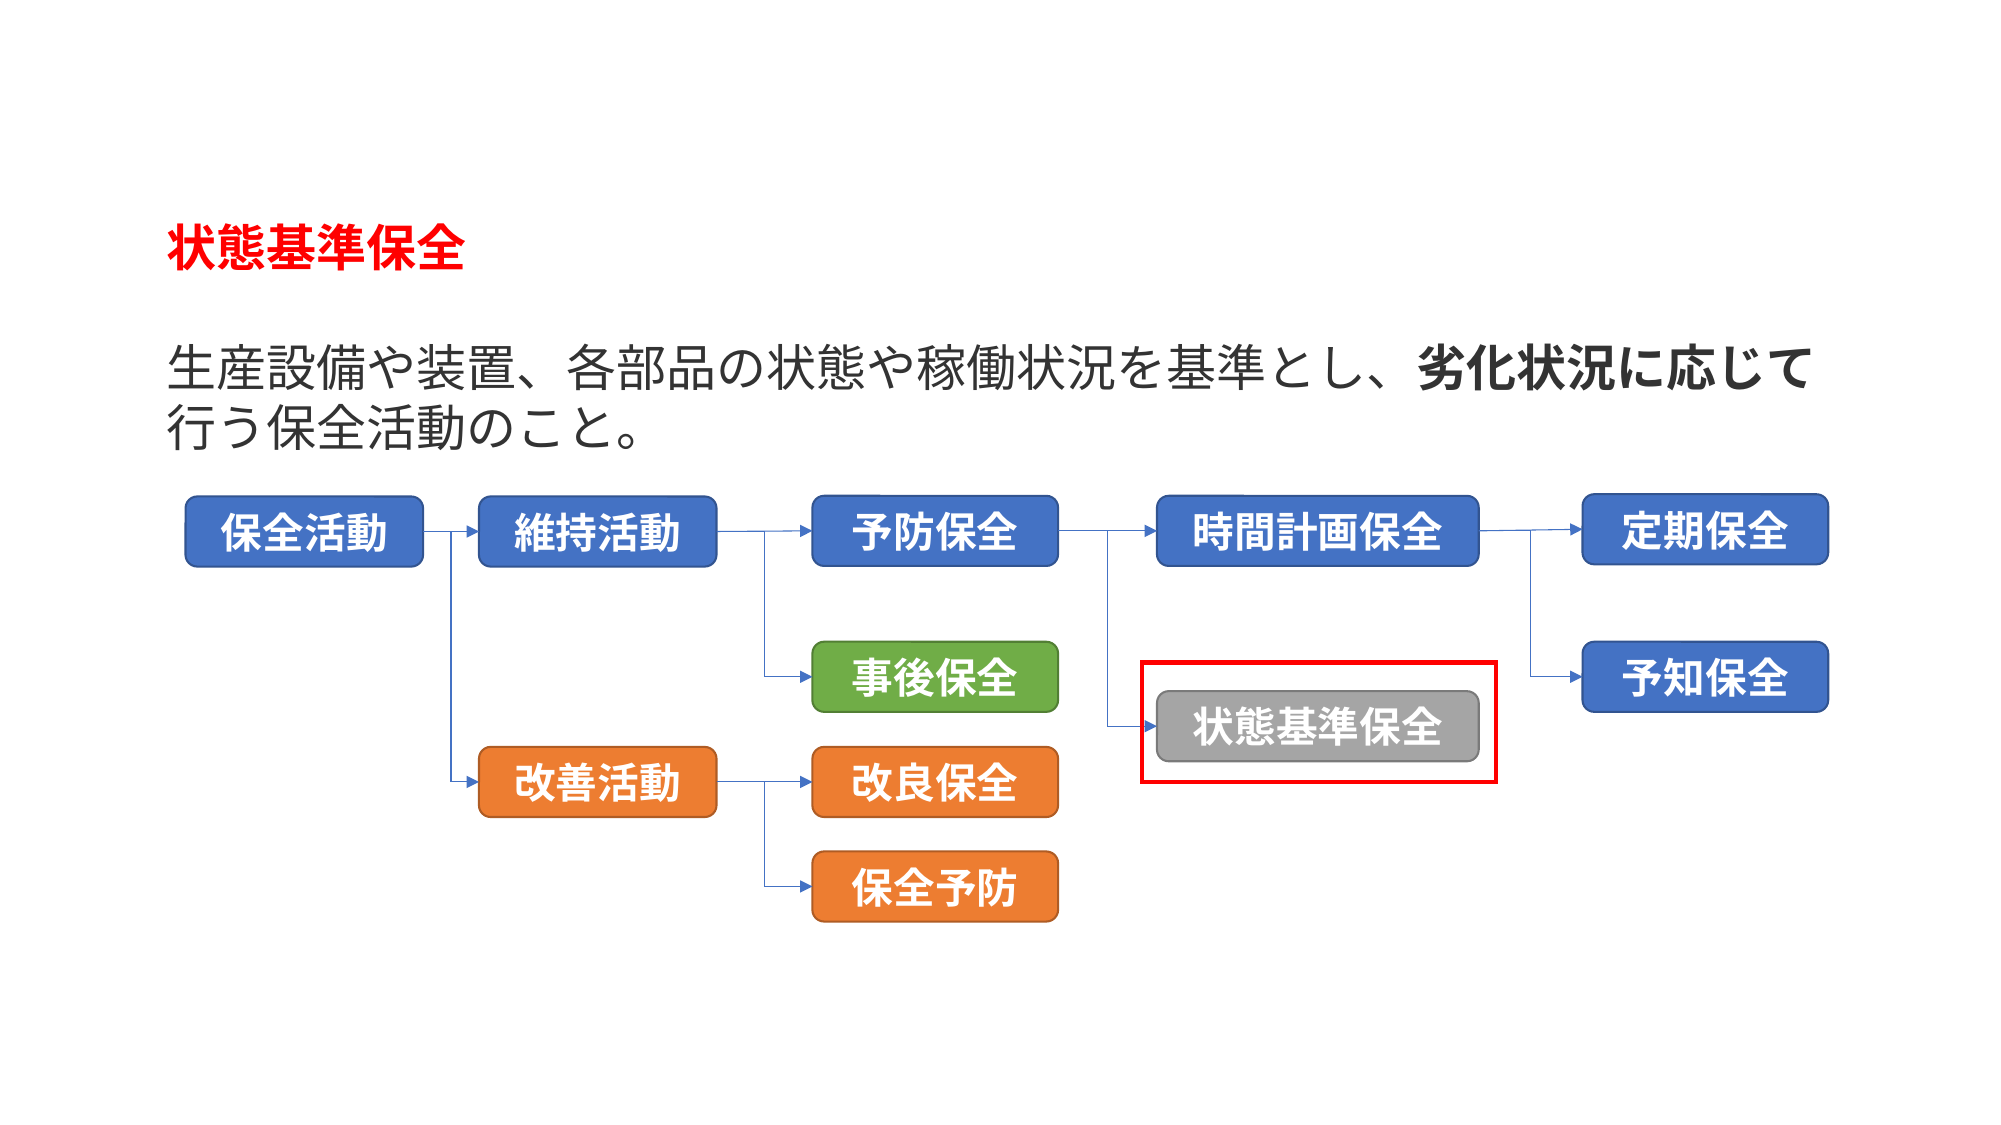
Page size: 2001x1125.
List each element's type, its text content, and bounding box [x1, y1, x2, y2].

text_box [716, 783, 813, 887]
text_box 予知保全 [1581, 640, 1830, 713]
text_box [1478, 530, 1583, 677]
text_box 定期保全 [1581, 493, 1830, 566]
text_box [1058, 530, 1158, 727]
text_box 予防保全 [811, 494, 1060, 567]
text_box [1141, 661, 1497, 783]
text_box 事後保全 [811, 640, 1058, 713]
text_box 保全活動 [184, 495, 425, 568]
text_box 時間計画保全 [1155, 494, 1480, 567]
text_box 改善活動 [477, 745, 718, 819]
text_box 状態基準保全 生産設備や装置、各部品の状態や稼働状況を基準とし、劣化状況に応じて行う保全活動のこと。 [151, 208, 1865, 464]
text_box 保全予防 [811, 850, 1060, 923]
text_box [422, 531, 479, 782]
text_box 改良保全 [811, 745, 1060, 819]
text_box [716, 531, 813, 677]
text_box 維持活動 [477, 495, 718, 568]
